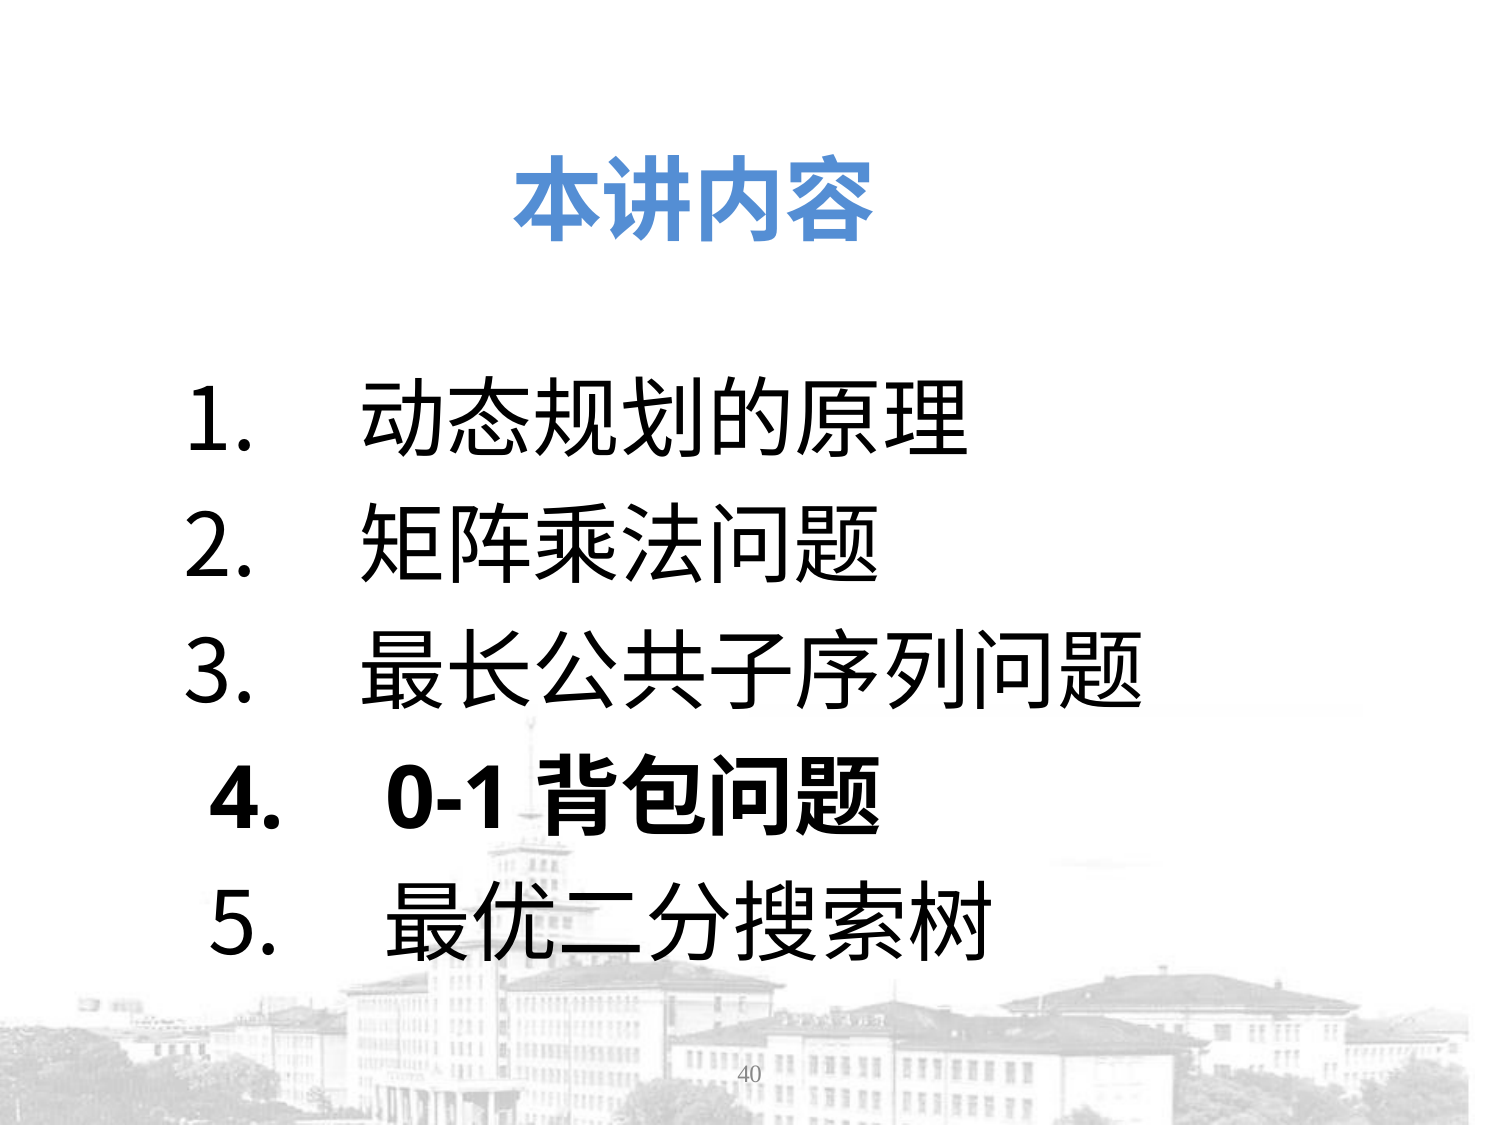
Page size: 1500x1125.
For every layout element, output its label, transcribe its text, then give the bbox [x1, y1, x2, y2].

picture [0, 704, 1475, 1125]
list 动态规划的原理 矩阵乘法问题 最长公共子序列问题 0-1背包问题 最优二分搜索树 [162, 340, 1149, 1001]
title 本讲内容 [509, 139, 881, 330]
text_box 40 [735, 1055, 765, 1087]
